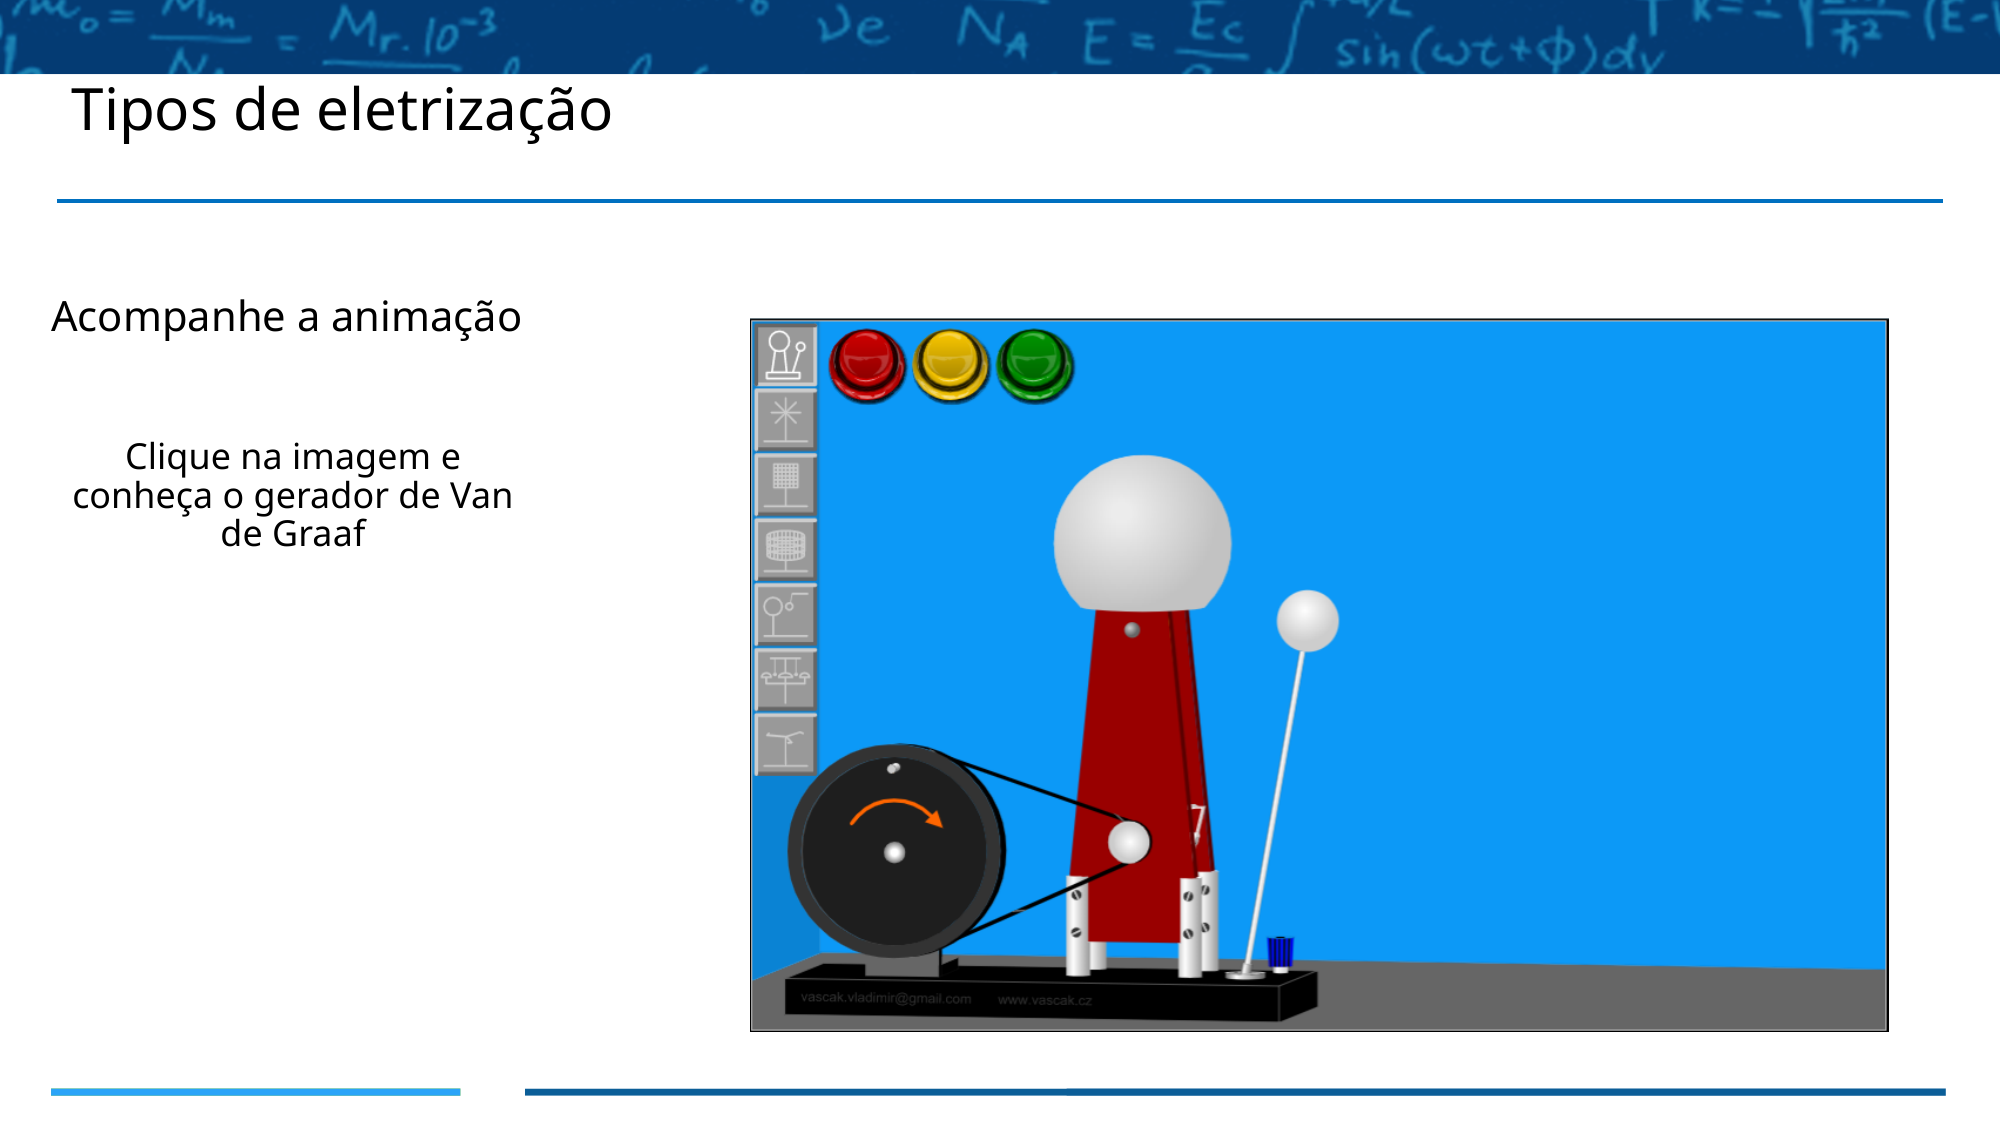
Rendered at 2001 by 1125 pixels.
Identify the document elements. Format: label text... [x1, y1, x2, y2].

text_box Clique na imagem e conheça o gerador de Van de Graaf [36, 430, 550, 563]
picture [0, 0, 2000, 1125]
text_box Tipos de eletrização [56, 45, 1175, 178]
text_box Acompanhe a animação [36, 252, 550, 384]
